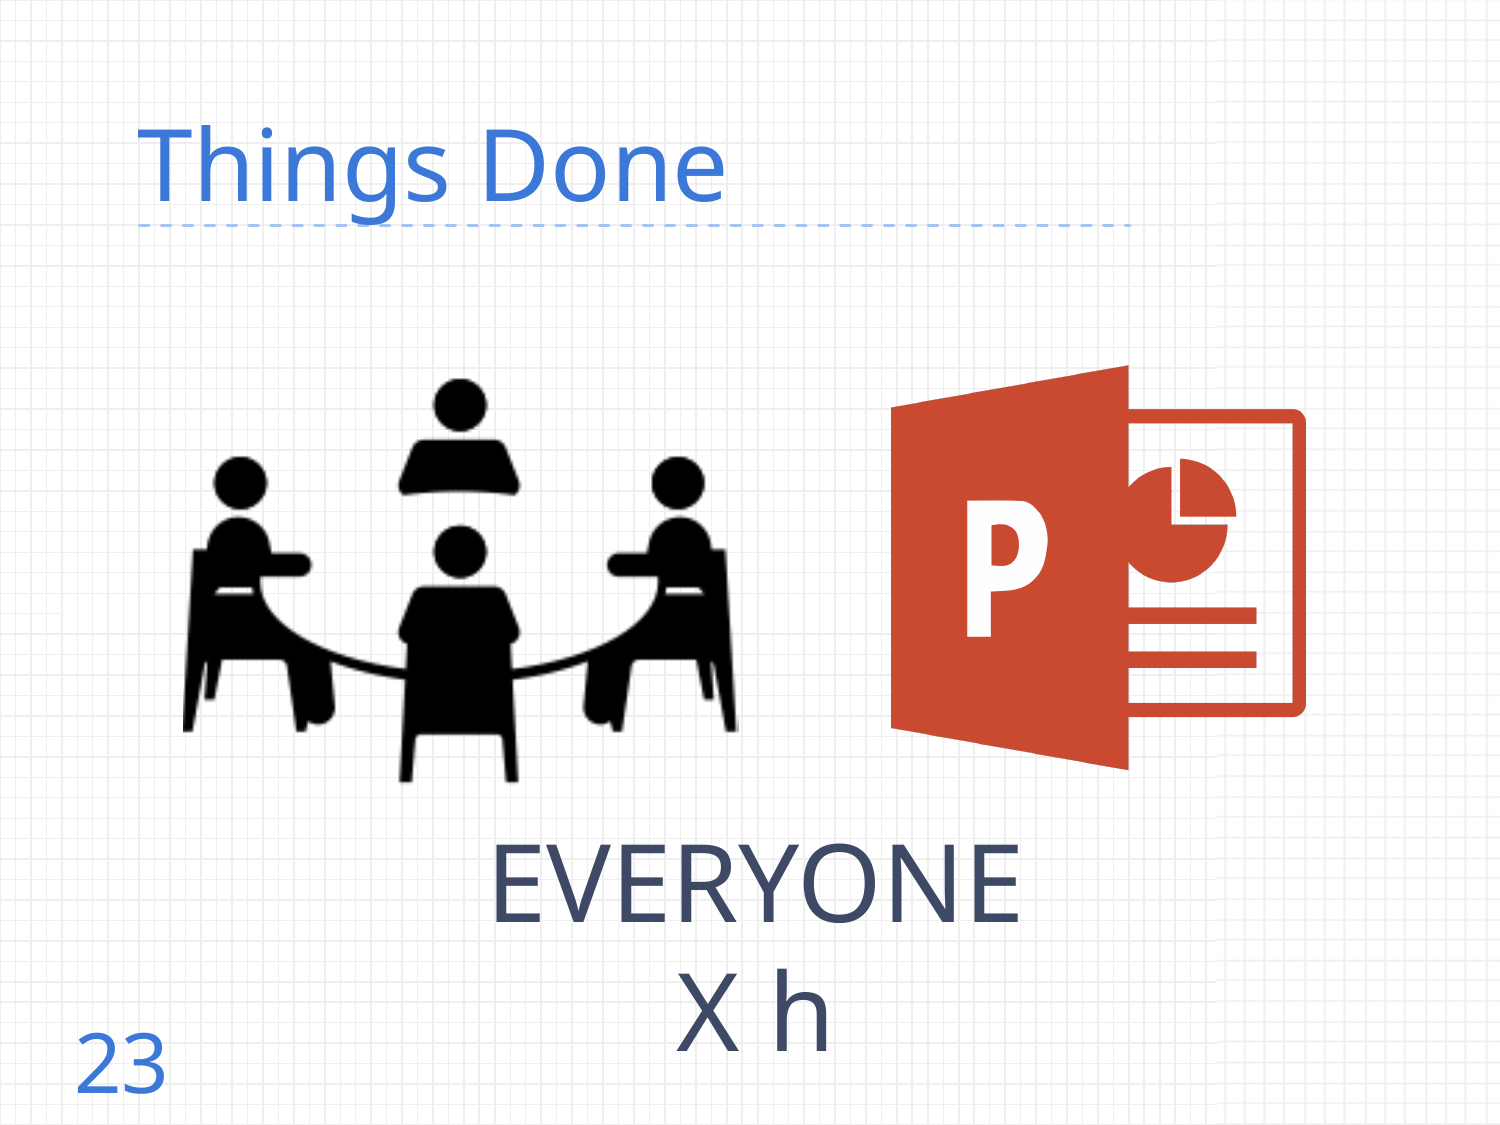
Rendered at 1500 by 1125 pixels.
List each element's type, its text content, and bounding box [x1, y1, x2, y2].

picture [891, 0, 1500, 1125]
text_box 23 [59, 996, 213, 1125]
picture [182, 302, 739, 859]
title Things Done [122, 49, 1130, 237]
list EVERYONE X h [324, 798, 1176, 1016]
